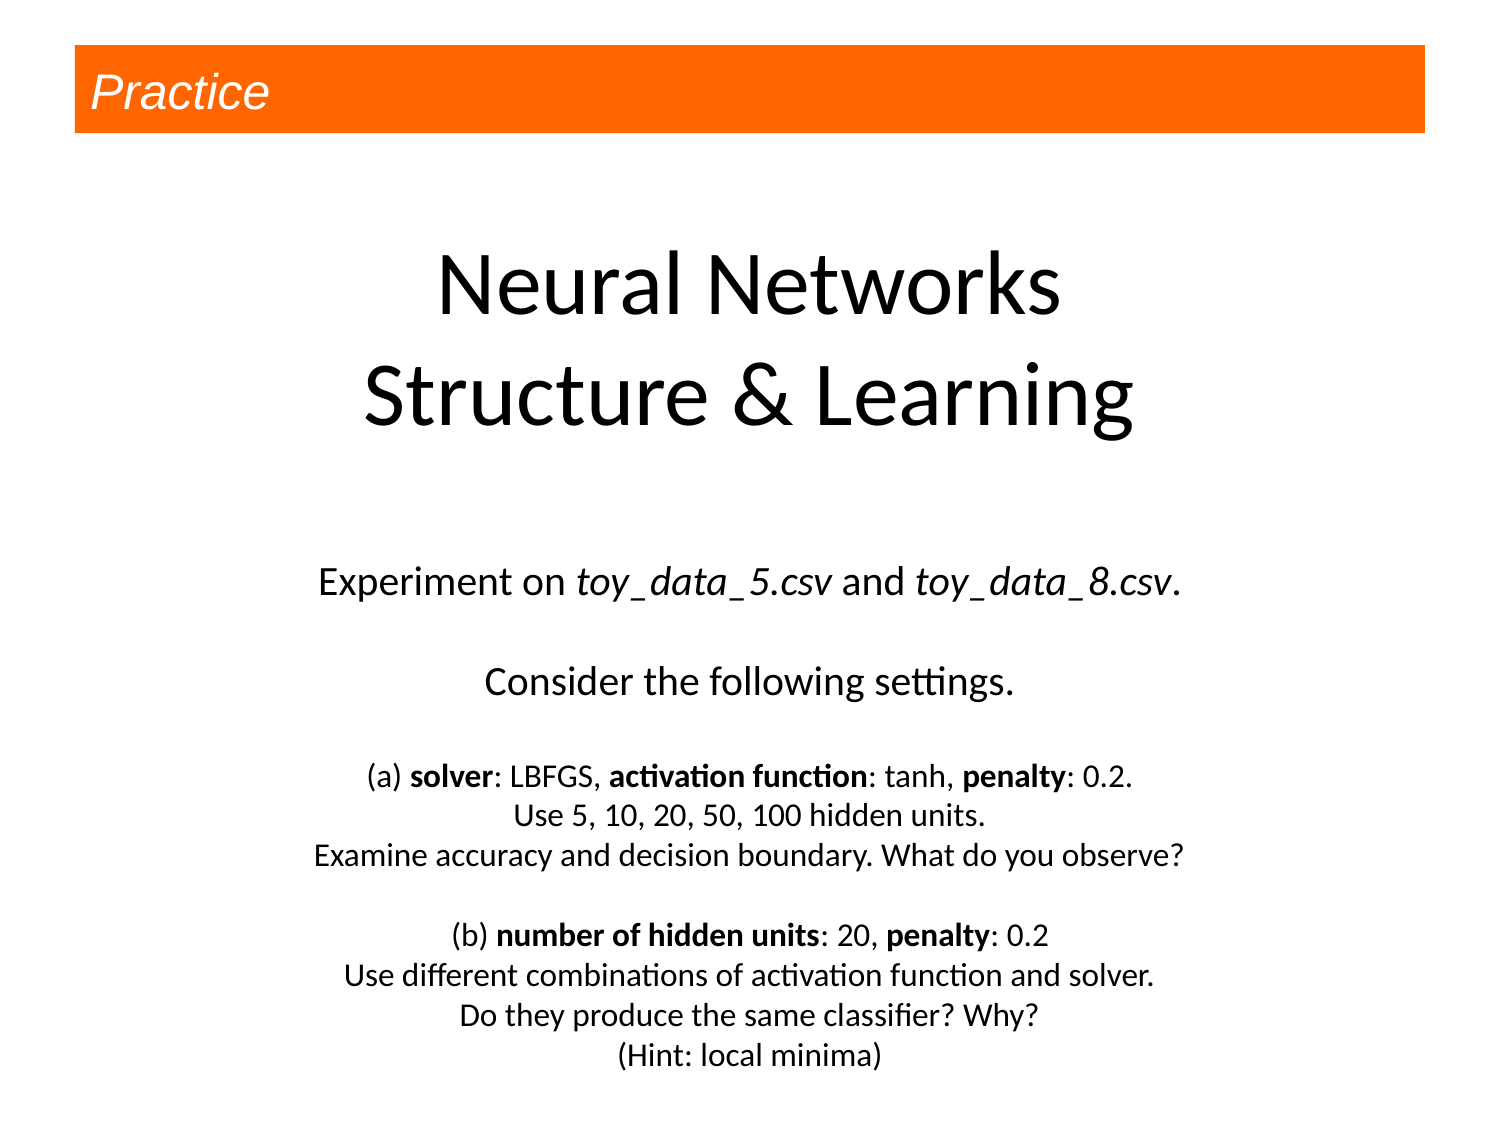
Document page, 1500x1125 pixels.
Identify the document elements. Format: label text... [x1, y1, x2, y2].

text_box Practice [74, 45, 1425, 134]
title Neural Networks Structure & Learning Experiment on toy_data_5.csv and toy_data_8.csv. Consider the following settings. (a) solver: LBFGS, activation function: tanh, penalty: 0.2. Use 5, 10, 20, 50, 100 hidden units. Examine accuracy and decision boundary. What do you observe? (b) number of hidden units: 20, penalty: 0.2 Use different combinations of activation function and solver. Do they produce the same classifier? Why? (Hint: local minima) [112, 209, 1388, 1087]
